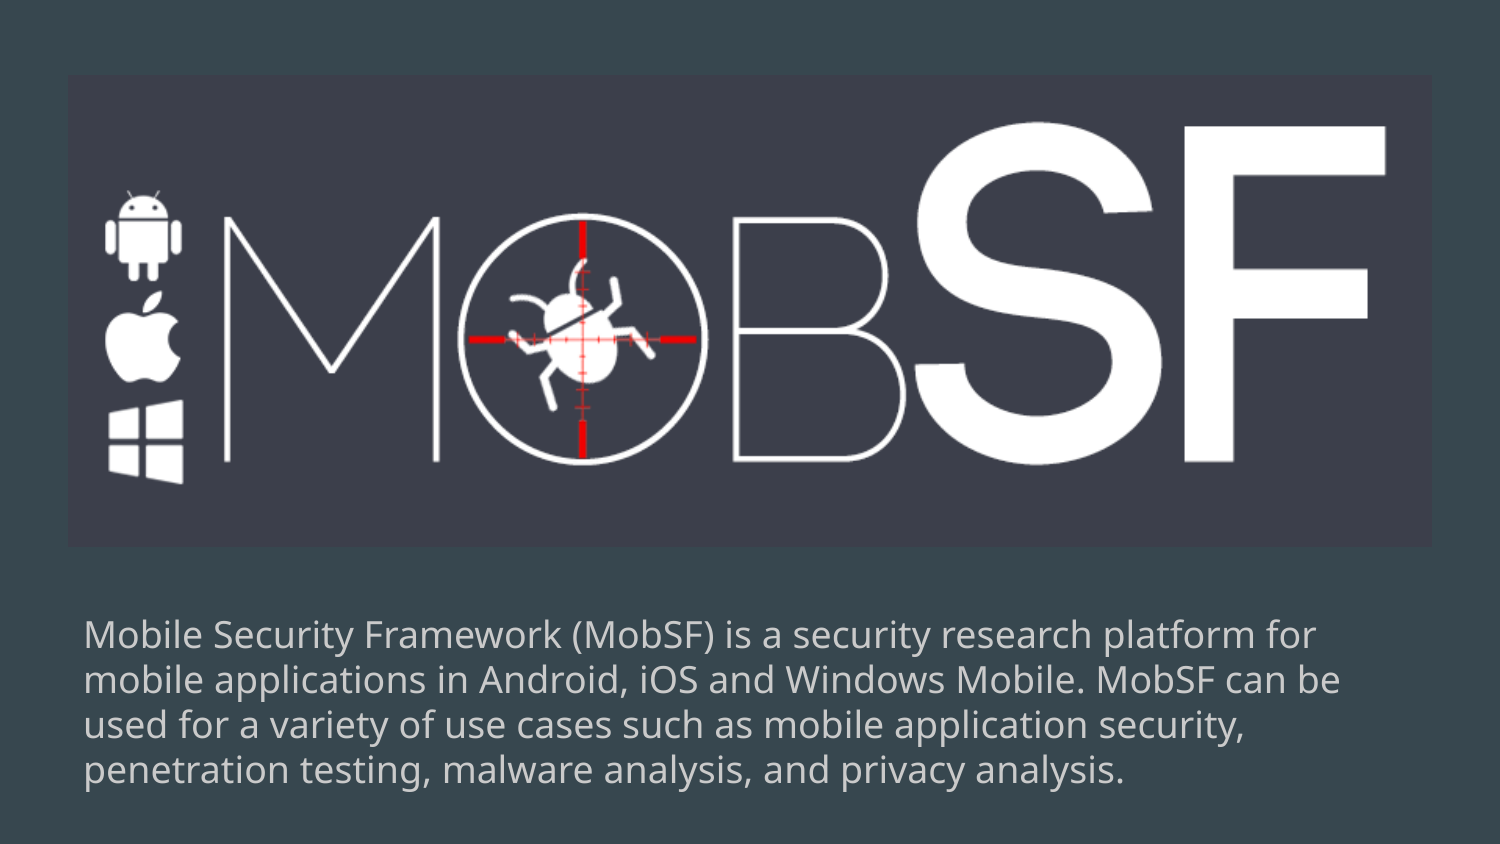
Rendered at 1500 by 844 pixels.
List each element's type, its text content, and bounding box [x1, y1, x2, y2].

picture [68, 74, 1432, 548]
text_box Mobile Security Framework (MobSF) is a security research platform for mobile applications in Android, iOS and Windows Mobile. MobSF can be used for a variety of use cases such as mobile application security, penetration testing, malware analysis, and privacy analysis. [68, 595, 1432, 806]
